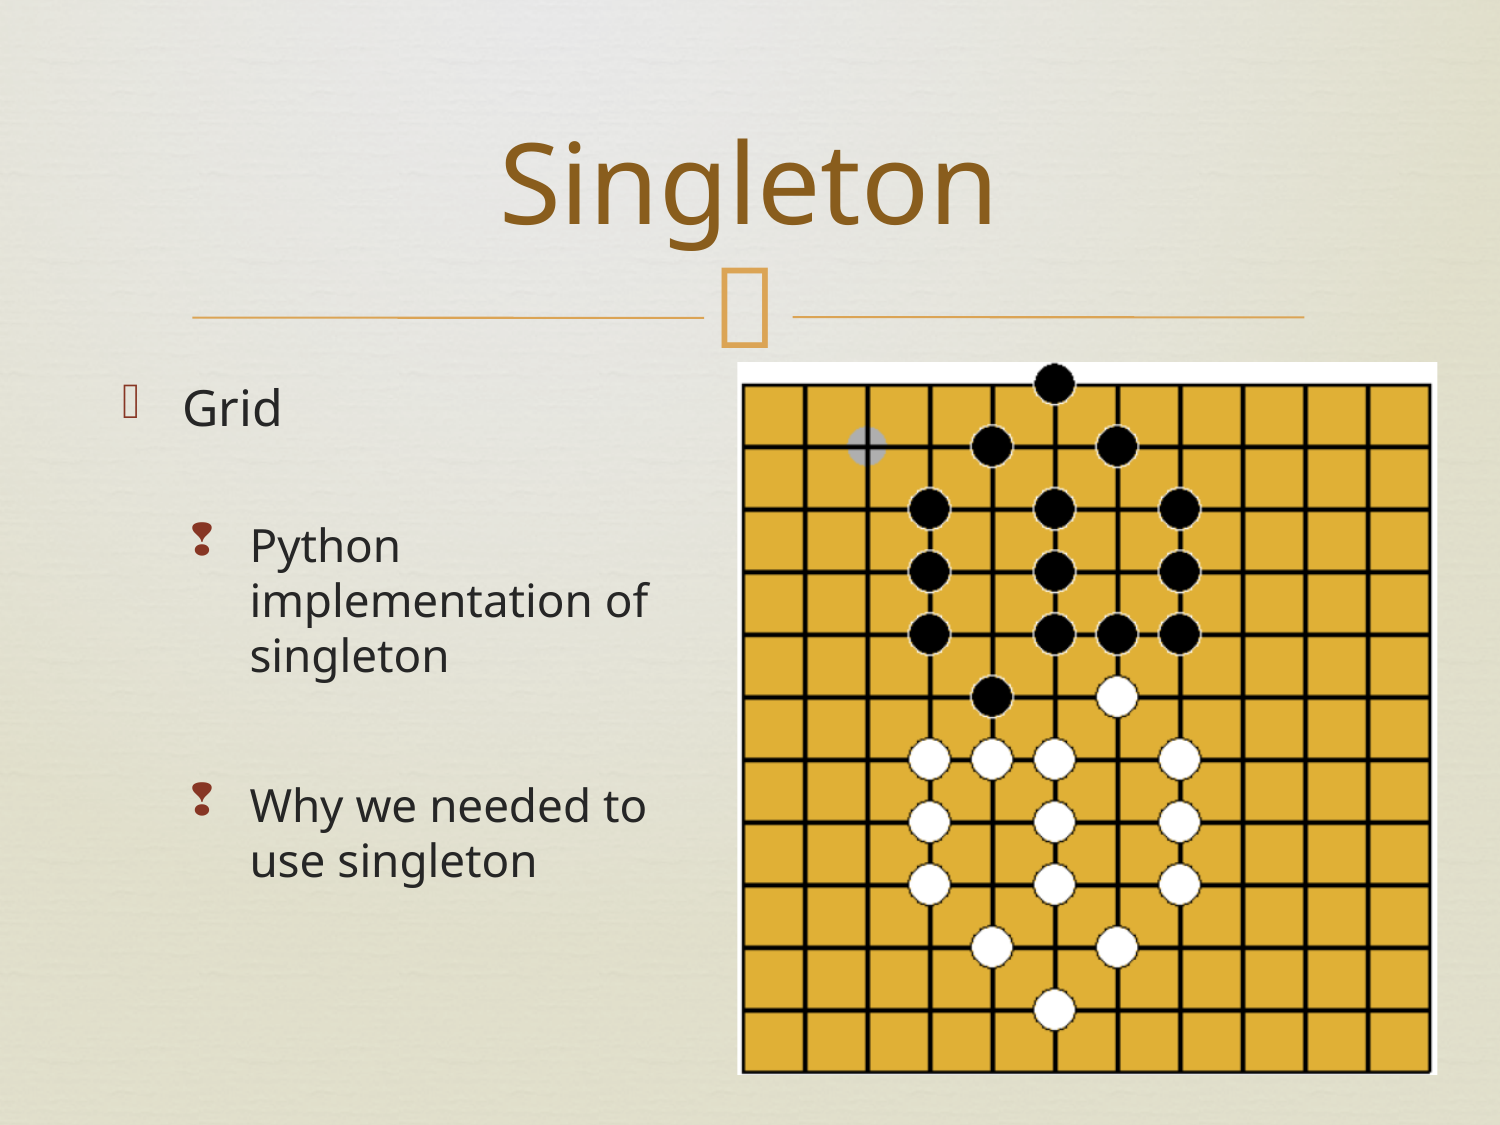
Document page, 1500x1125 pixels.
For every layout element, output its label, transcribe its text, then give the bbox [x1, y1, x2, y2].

list Grid Python implementation of singleton Why we needed to use singleton [114, 368, 713, 1006]
title Singleton [112, 93, 1386, 267]
picture [737, 362, 1438, 1076]
